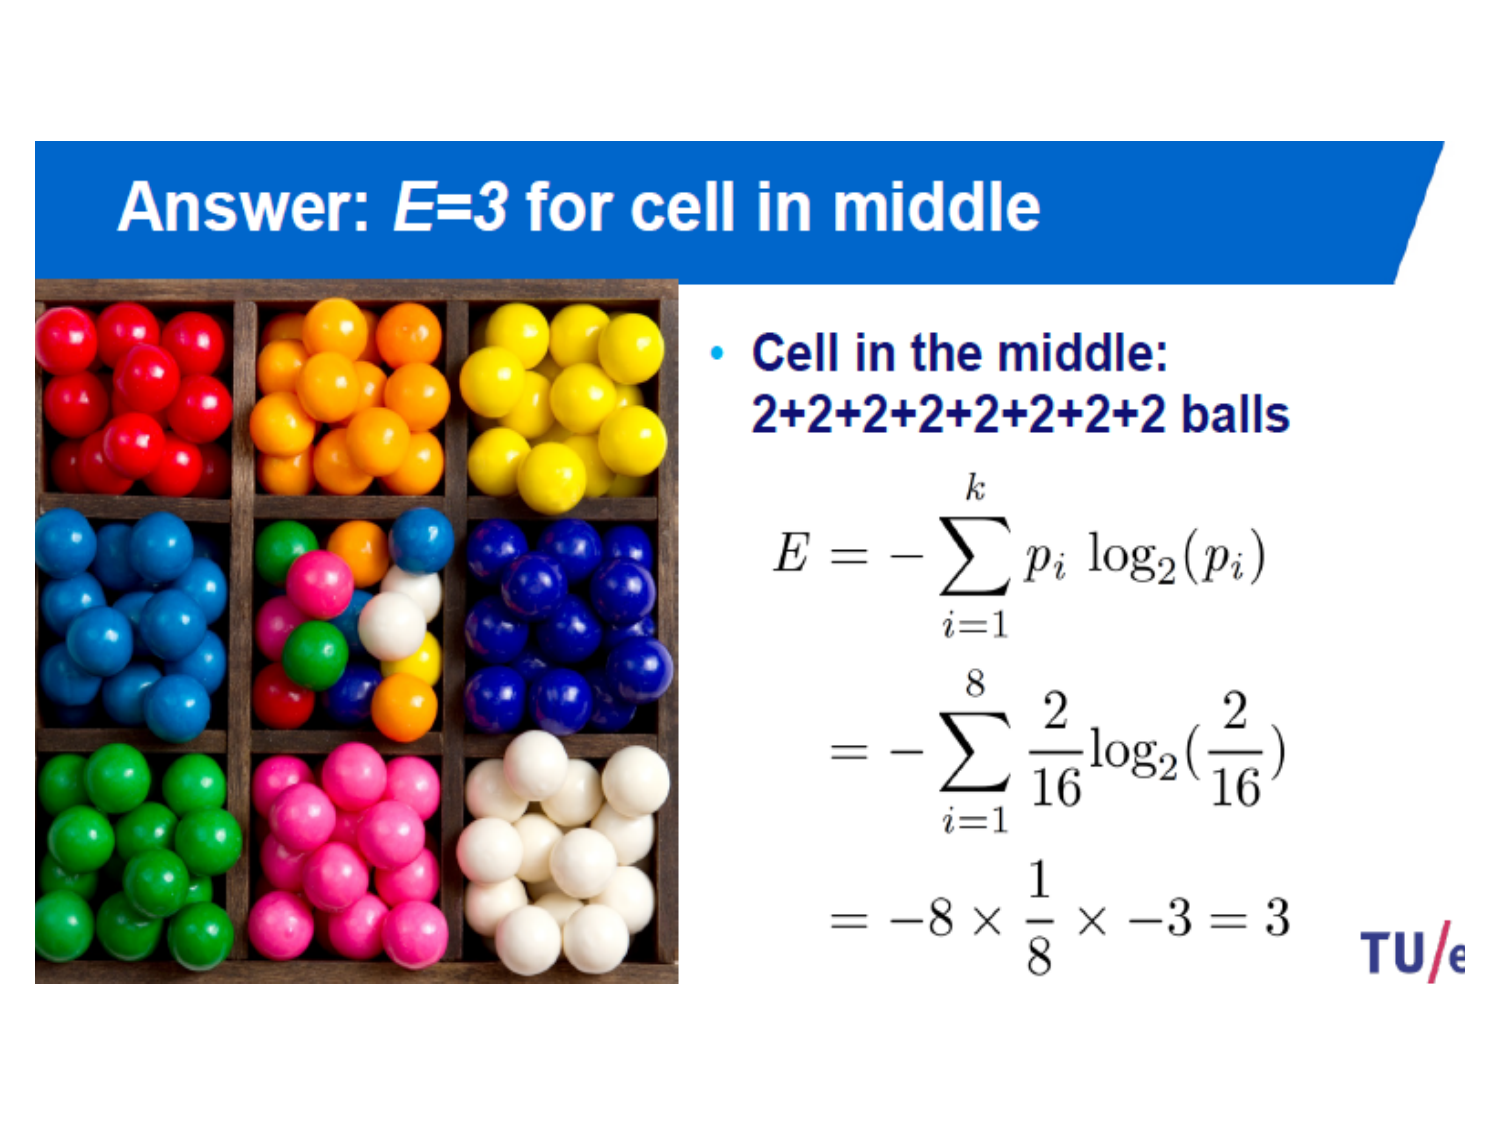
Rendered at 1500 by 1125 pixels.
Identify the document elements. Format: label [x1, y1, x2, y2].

picture [34, 141, 1466, 984]
